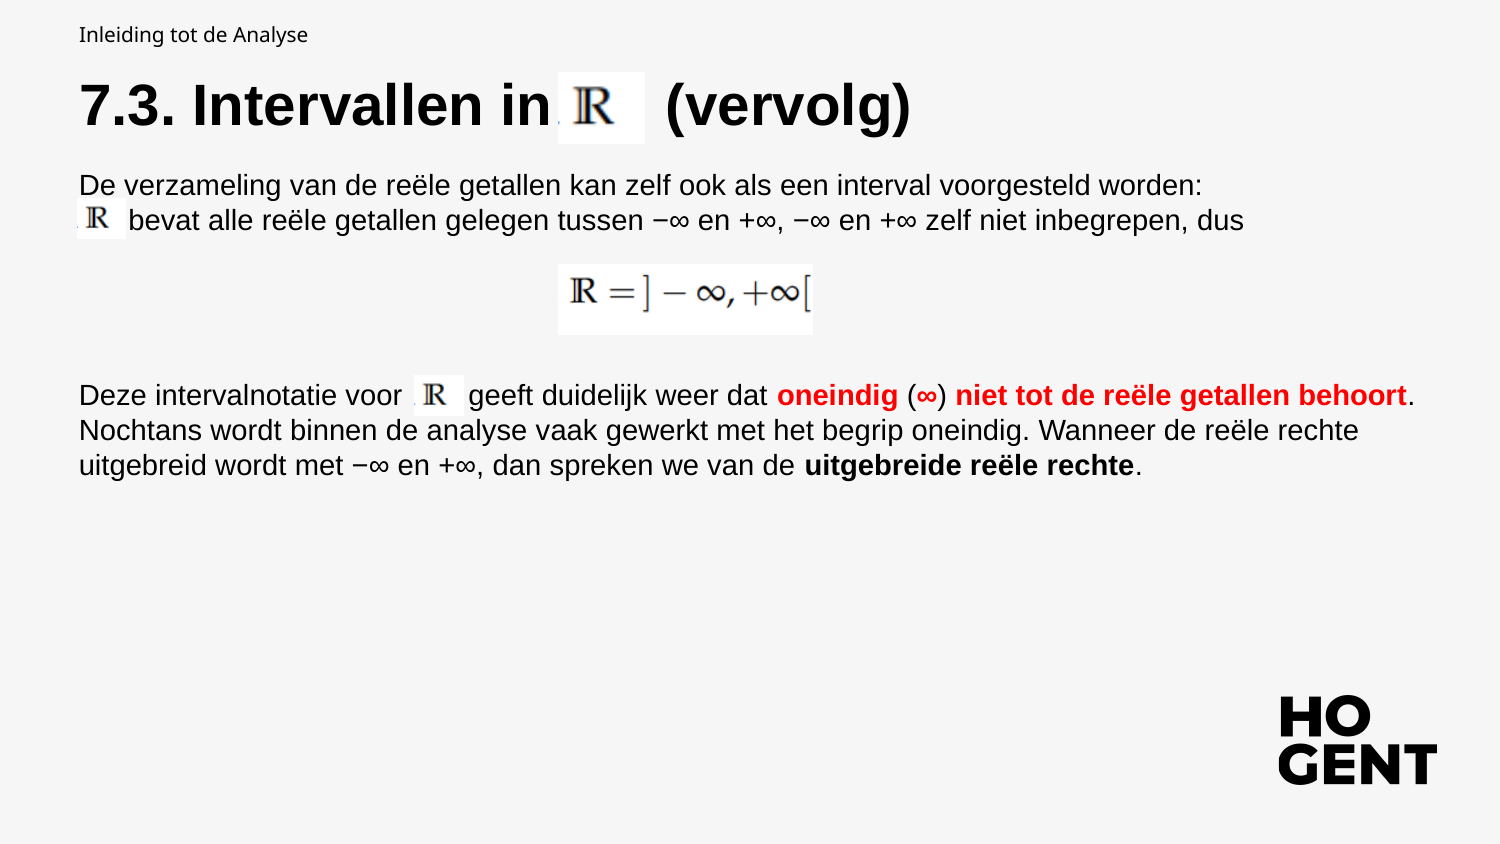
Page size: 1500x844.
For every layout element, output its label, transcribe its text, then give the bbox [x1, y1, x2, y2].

picture [414, 375, 464, 416]
text_box 7.3. Intervallen in (vervolg) [64, 59, 1340, 159]
picture [76, 198, 126, 239]
list Inleiding tot de Analyse [64, 13, 740, 59]
picture [557, 264, 813, 335]
text_box De verzameling van de reële getallen kan zelf ook als een interval voorgesteld worden: bevat alle reële getallen gelegen tussen −∞ en +∞, −∞ en +∞ zelf niet inbegrepen, dus Deze intervalnotatie voor geeft duidelijk weer dat oneindig (∞) niet tot de reële getallen behoort. Nochtans wordt binnen de analyse vaak gewerkt met het begrip oneindig. Wanneer de reële rechte uitgebreid wordt met −∞ en +∞, dan spreken we van de uitgebreide reële rechte. [64, 159, 1479, 838]
picture [557, 72, 645, 145]
